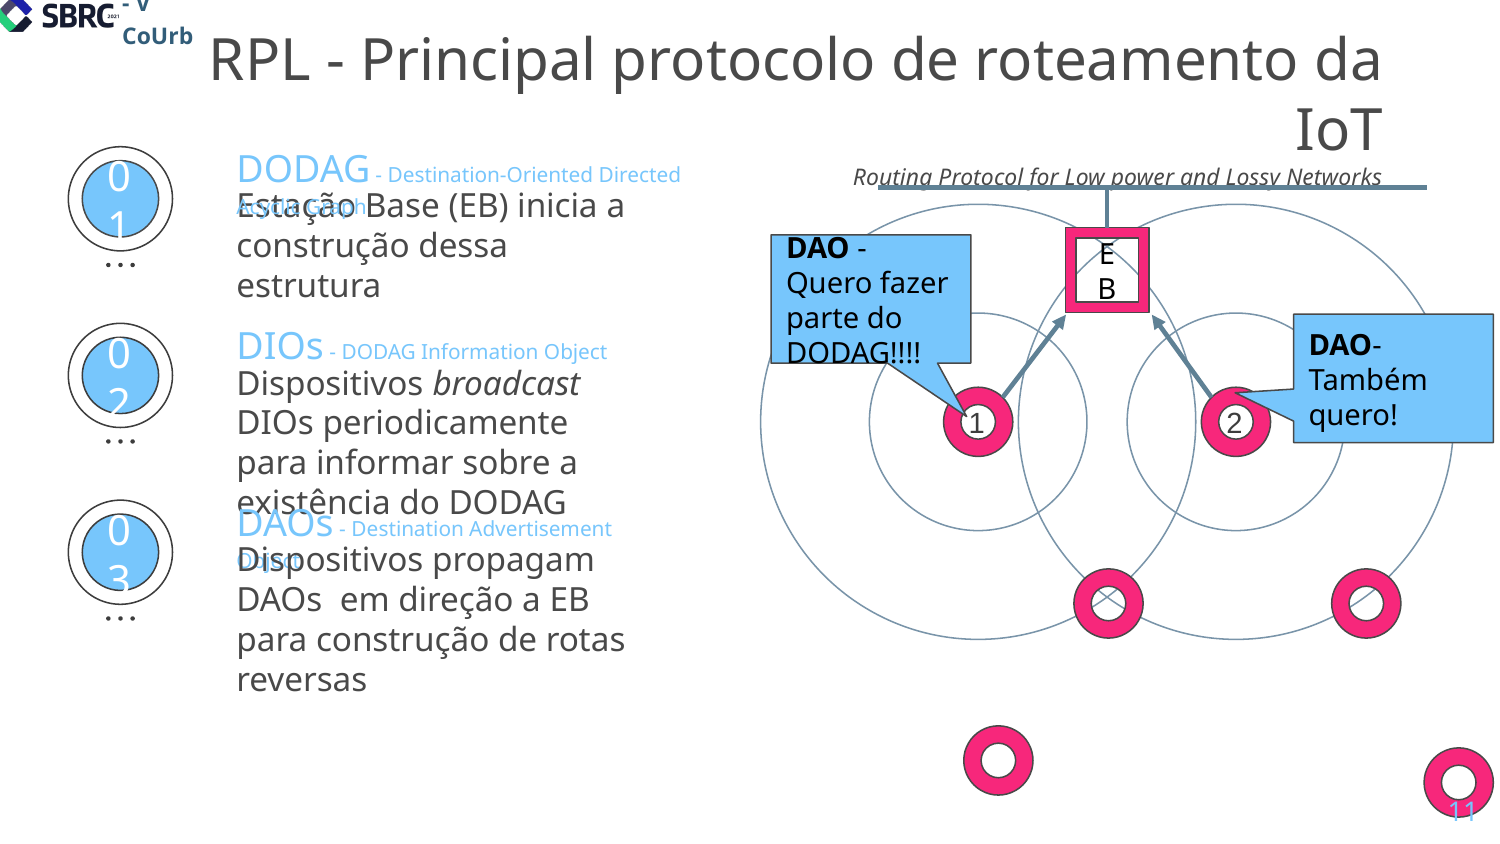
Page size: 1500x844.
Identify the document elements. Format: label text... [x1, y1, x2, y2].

subtitle DAOs - Destination Advertisement Object [221, 477, 651, 523]
slide_number ‹#› [1403, 779, 1494, 844]
text_box 1 [943, 387, 1013, 457]
title RPL - Principal protocolo de roteamento da IoT Routing Protocol for Low power and Lossy Networks [108, 58, 1398, 153]
text_box [963, 725, 1033, 796]
text_box EB [1065, 227, 1149, 313]
subtitle Dispositivos propagam DAOs em direção a EB para construção de rotas reversas [221, 523, 651, 619]
text_box [1108, 590, 1125, 609]
text_box [1073, 568, 1144, 639]
subtitle DODAG - Destination-Oriented Directed Acyclic Graph [221, 123, 756, 187]
text_box DAO - Quero fazer parte do DODAG!!!! [771, 234, 971, 417]
text_box [1018, 367, 1086, 512]
subtitle Dispositivos broadcast DIOs periodicamente para informar sobre a existência do DODAG [221, 346, 651, 442]
text_box 2 [1201, 387, 1271, 457]
text_box [1139, 204, 1425, 330]
picture [0, 0, 119, 32]
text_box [68, 499, 173, 621]
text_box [68, 146, 173, 268]
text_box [68, 323, 173, 444]
text_box [1424, 747, 1494, 779]
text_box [1151, 314, 1212, 398]
subtitle DIOs - DODAG Information Object [221, 300, 651, 346]
text_box [1107, 239, 1138, 273]
text_box [1132, 443, 1453, 640]
text_box DAO- Também quero! [1235, 314, 1494, 443]
text_box [760, 204, 1196, 640]
text_box [1331, 568, 1401, 639]
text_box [1002, 314, 1067, 398]
subtitle Estação Base (EB) inicia a construção dessa estrutura [221, 187, 651, 265]
